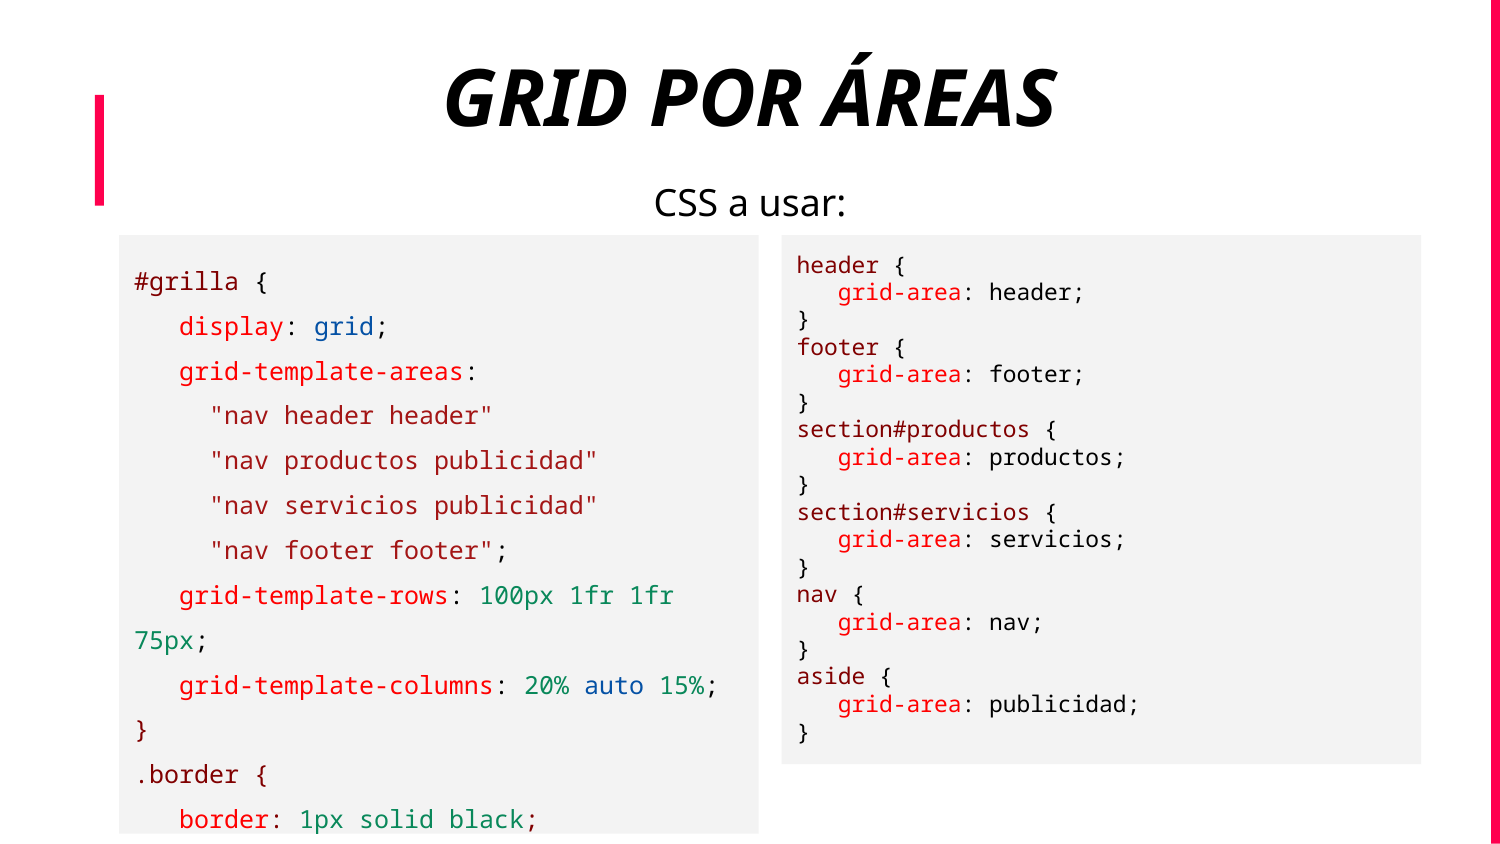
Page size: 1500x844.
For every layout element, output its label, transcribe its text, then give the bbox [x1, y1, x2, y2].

text_box GRID POR ÁREAS [105, 17, 1395, 133]
text_box CSS a usar: [621, 163, 879, 218]
text_box #grilla { display: grid; grid-template-areas: "nav header header" "nav productos publicidad" "nav servicios publicidad" "nav footer footer"; grid-template-rows: 100px 1fr 1fr 75px; grid-template-columns: 20% auto 15%; } .border { border: 1px solid black; } [119, 235, 759, 834]
text_box header { grid-area: header; } footer { grid-area: footer; } section#productos { grid-area: productos; } section#servicios { grid-area: servicios; } nav { grid-area: nav; } aside { grid-area: publicidad; } [781, 235, 1422, 765]
